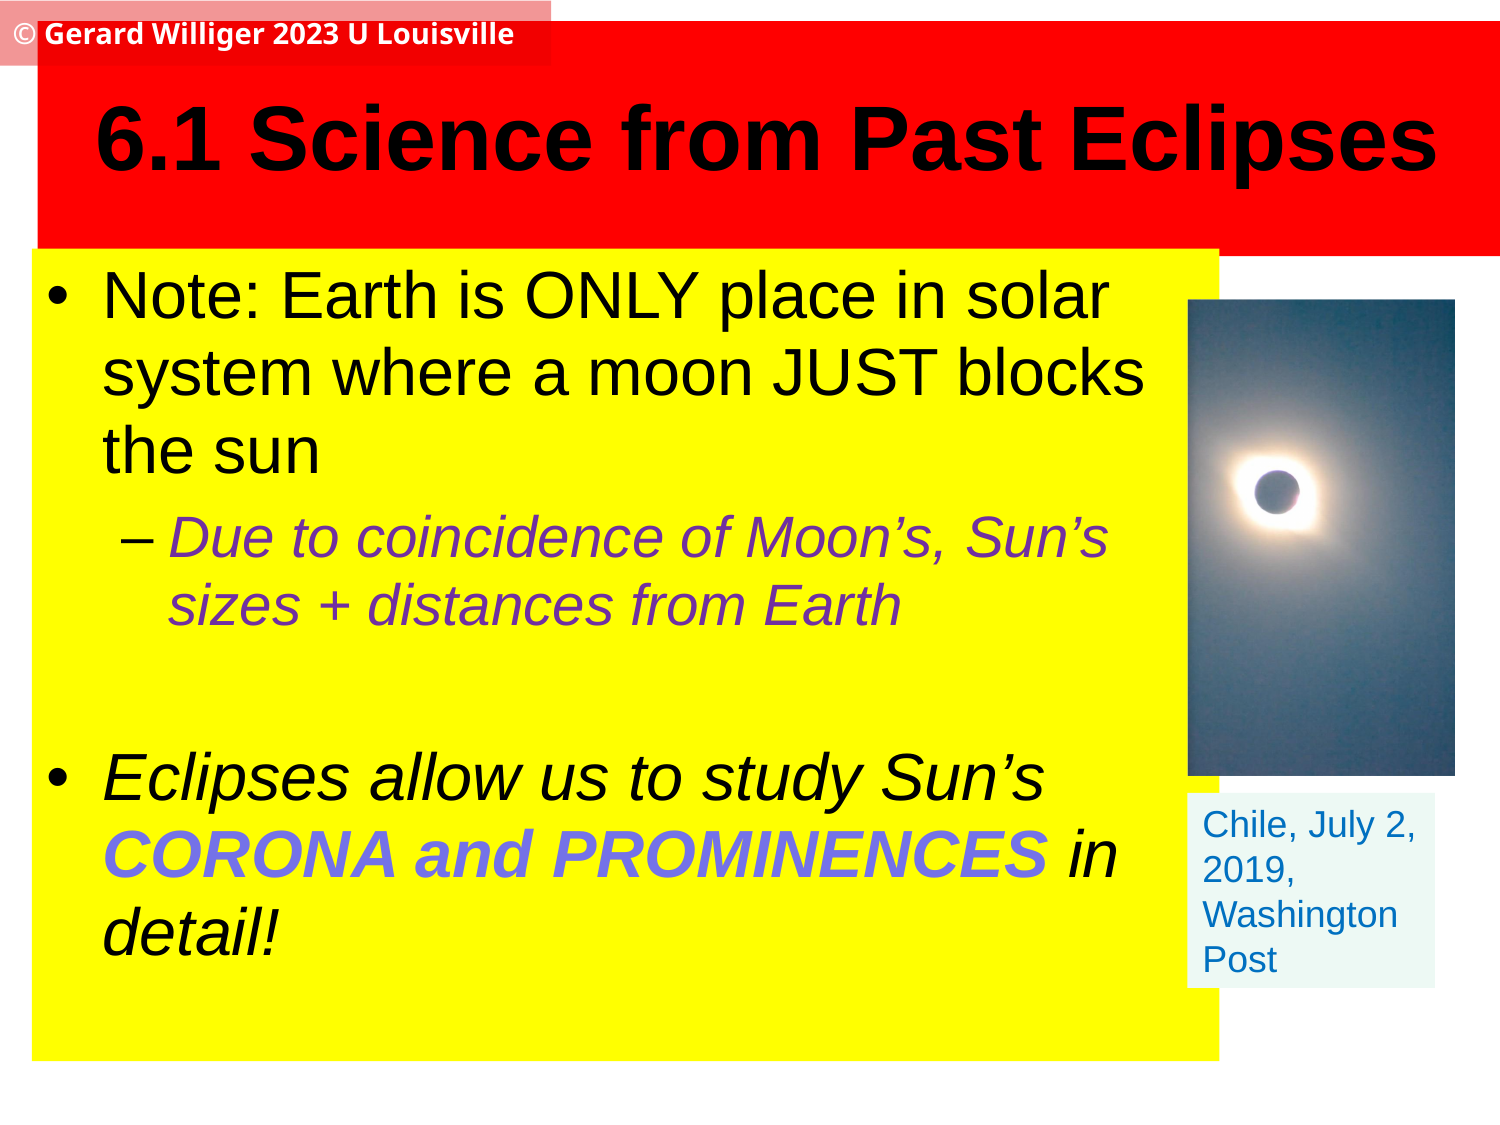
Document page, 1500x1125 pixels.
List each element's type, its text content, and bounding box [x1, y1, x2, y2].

list Note: Earth is ONLY place in solar system where a moon JUST blocks the sun Due to coincidence of Moon’s, Sun’s sizes + distances from Earth Eclipses allow us to study Sun’s CORONA and PROMINENCES in detail! [31, 248, 1220, 1062]
text_box Chile, July 2, 2019, Washington Post [1187, 792, 1435, 988]
text_box © Gerard Williger 2023 U Louisville [0, 0, 552, 66]
title 6.1 Science from Past Eclipses [37, 21, 1500, 257]
picture [1082, 300, 1500, 775]
